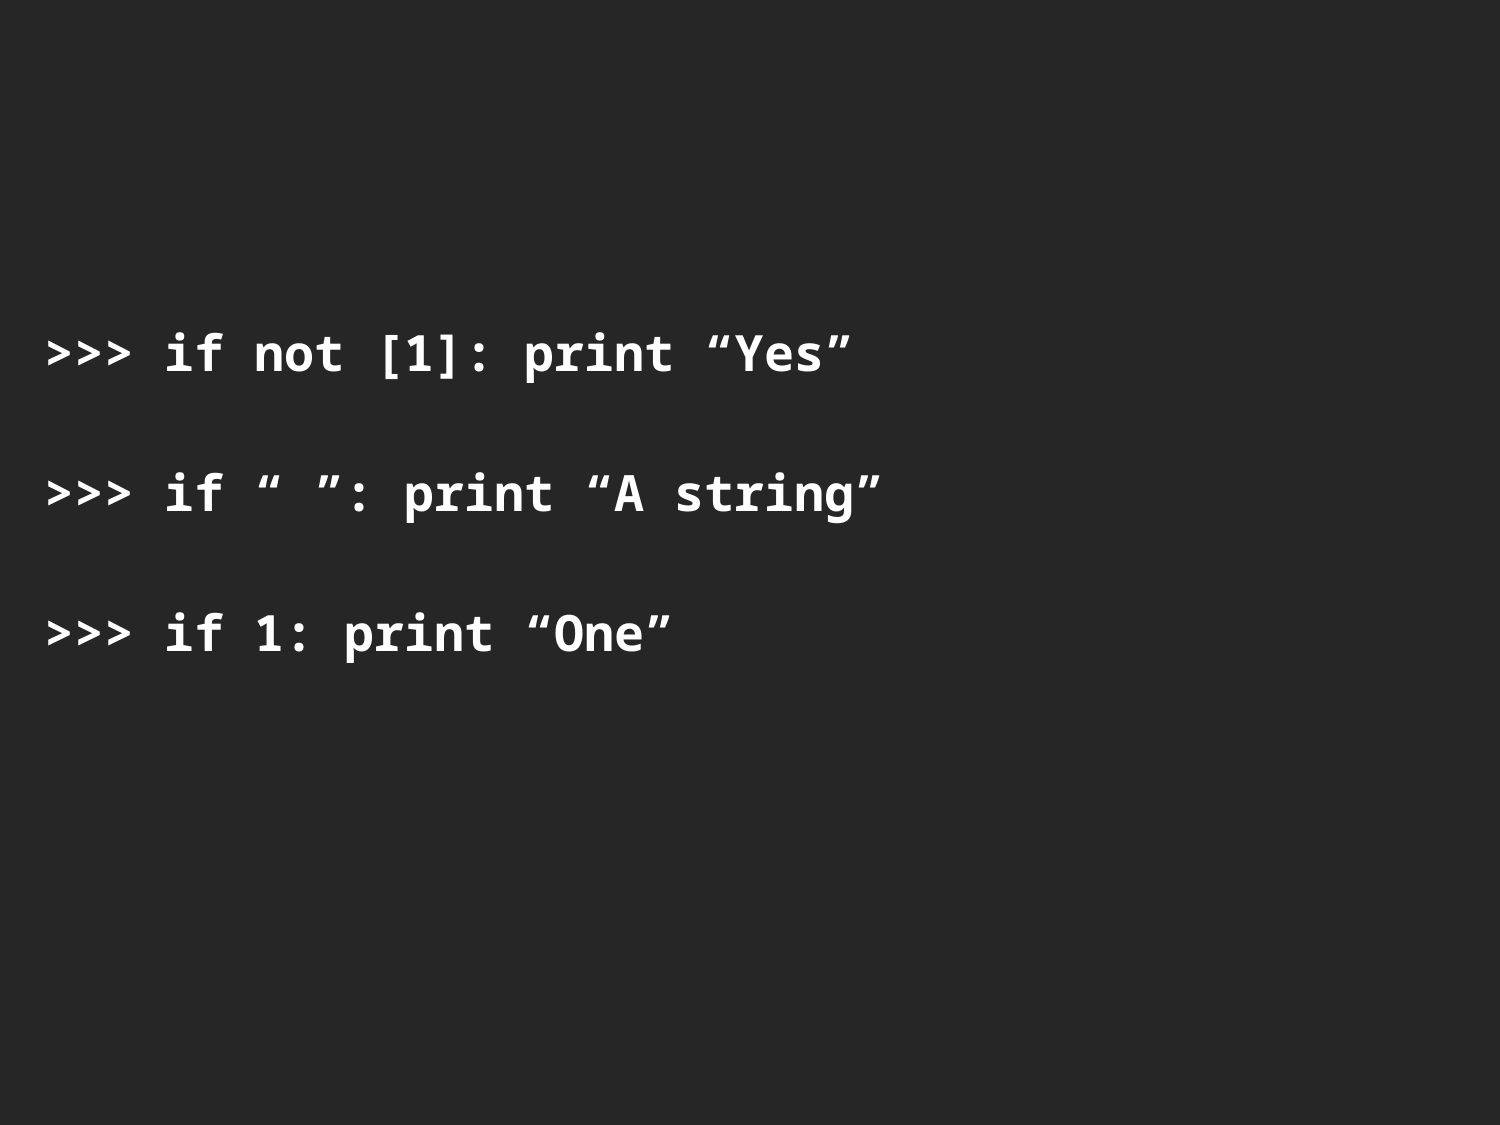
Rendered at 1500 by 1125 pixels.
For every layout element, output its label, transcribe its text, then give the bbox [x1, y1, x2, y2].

list >>> if not [1]: print “Yes” >>> if “ ”: print “A string” >>> if 1: print “One” [29, 314, 1471, 1094]
